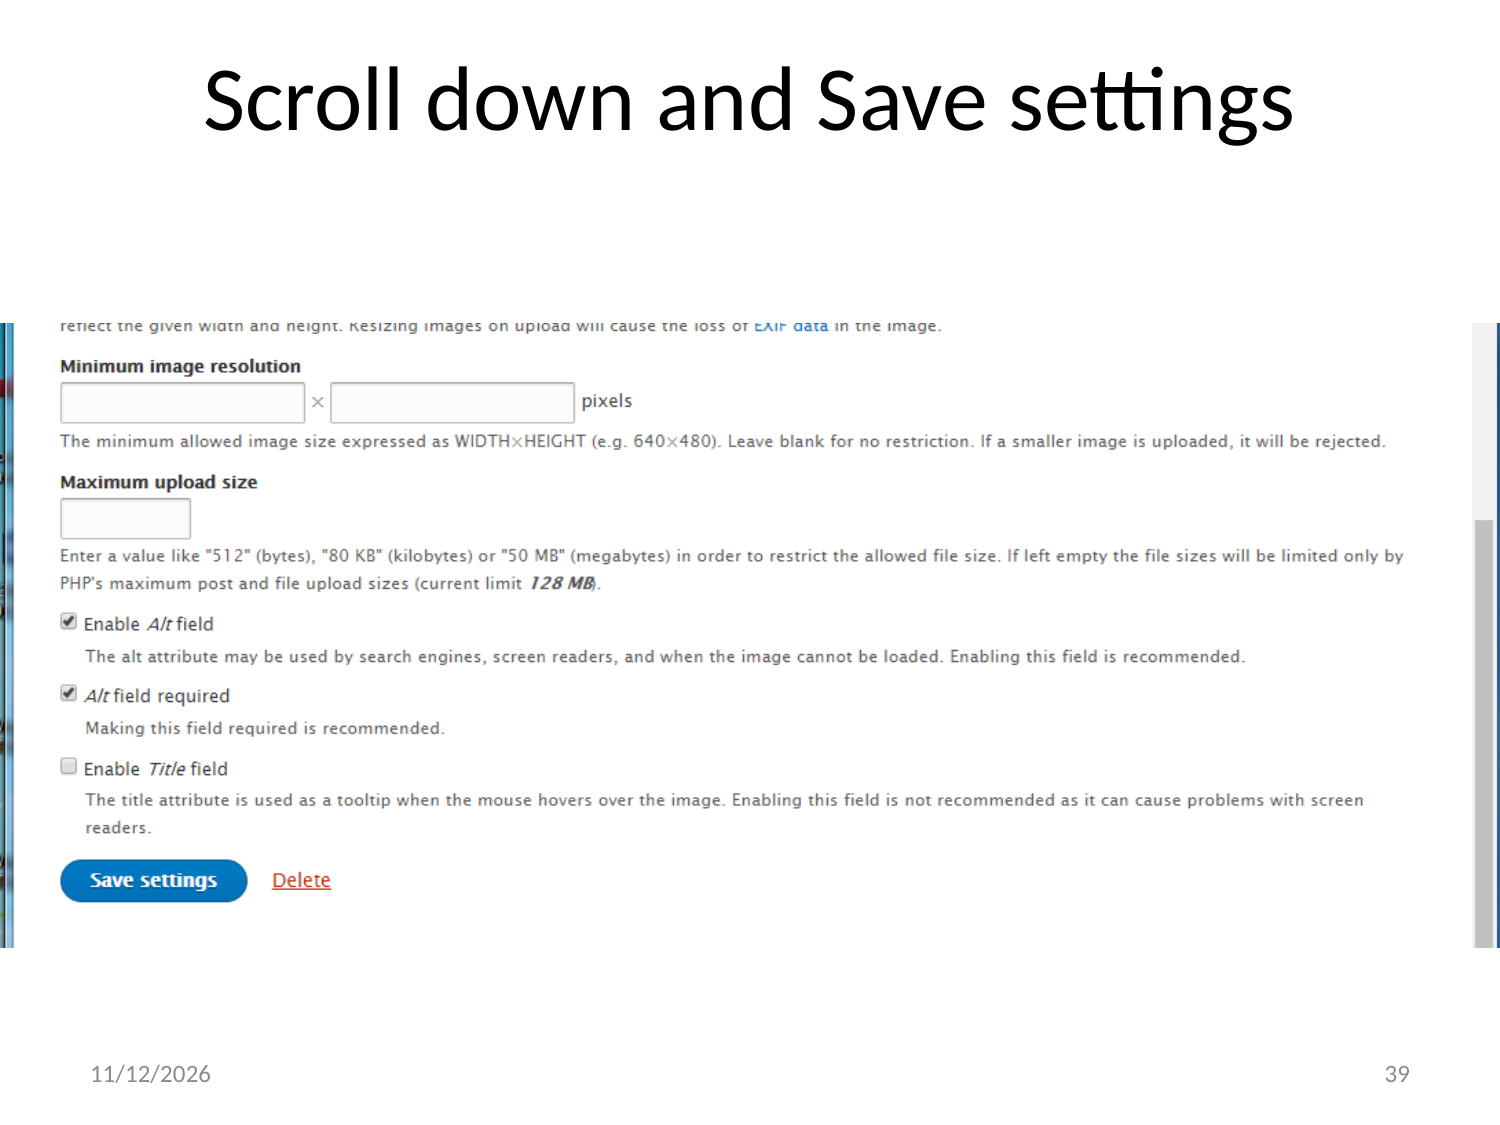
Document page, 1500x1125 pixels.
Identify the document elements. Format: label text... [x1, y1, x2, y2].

slide_number 39 [1074, 1042, 1425, 1103]
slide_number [75, 1042, 425, 1103]
title Scroll down and Save settings [0, 0, 1500, 188]
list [0, 323, 1500, 948]
